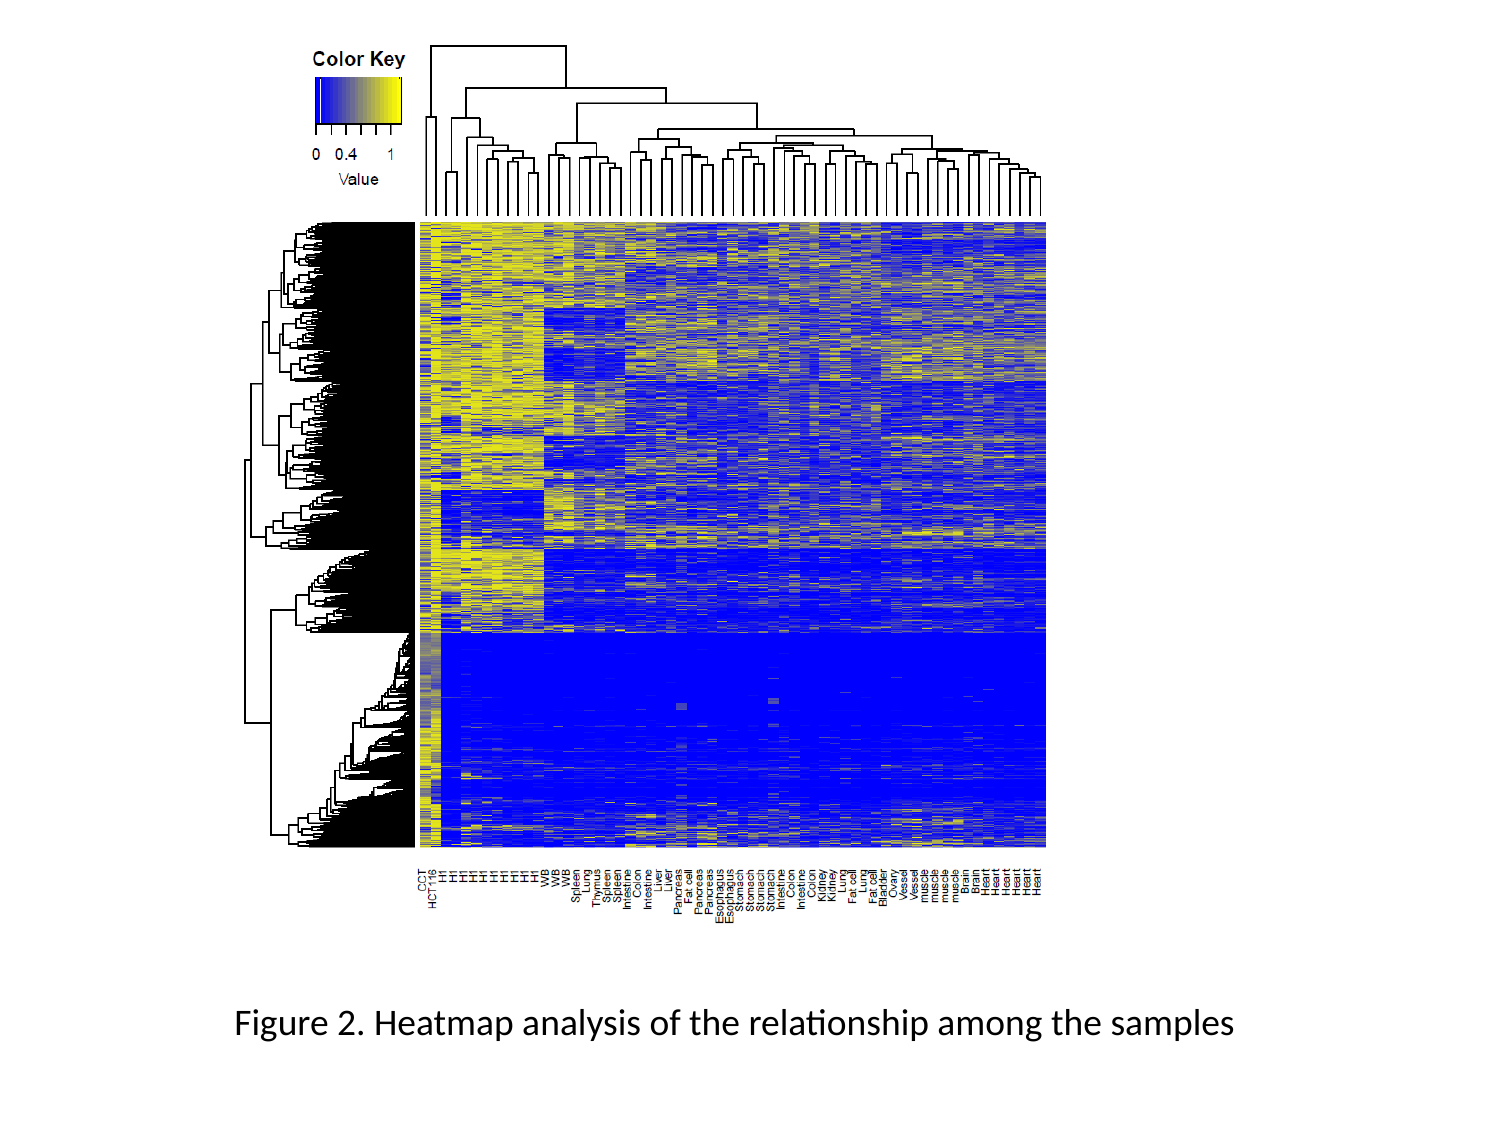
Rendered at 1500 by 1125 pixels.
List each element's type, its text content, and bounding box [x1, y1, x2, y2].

picture [238, 42, 1049, 925]
text_box Figure 2. Heatmap analysis of the relationship among the samples [219, 990, 1260, 1051]
